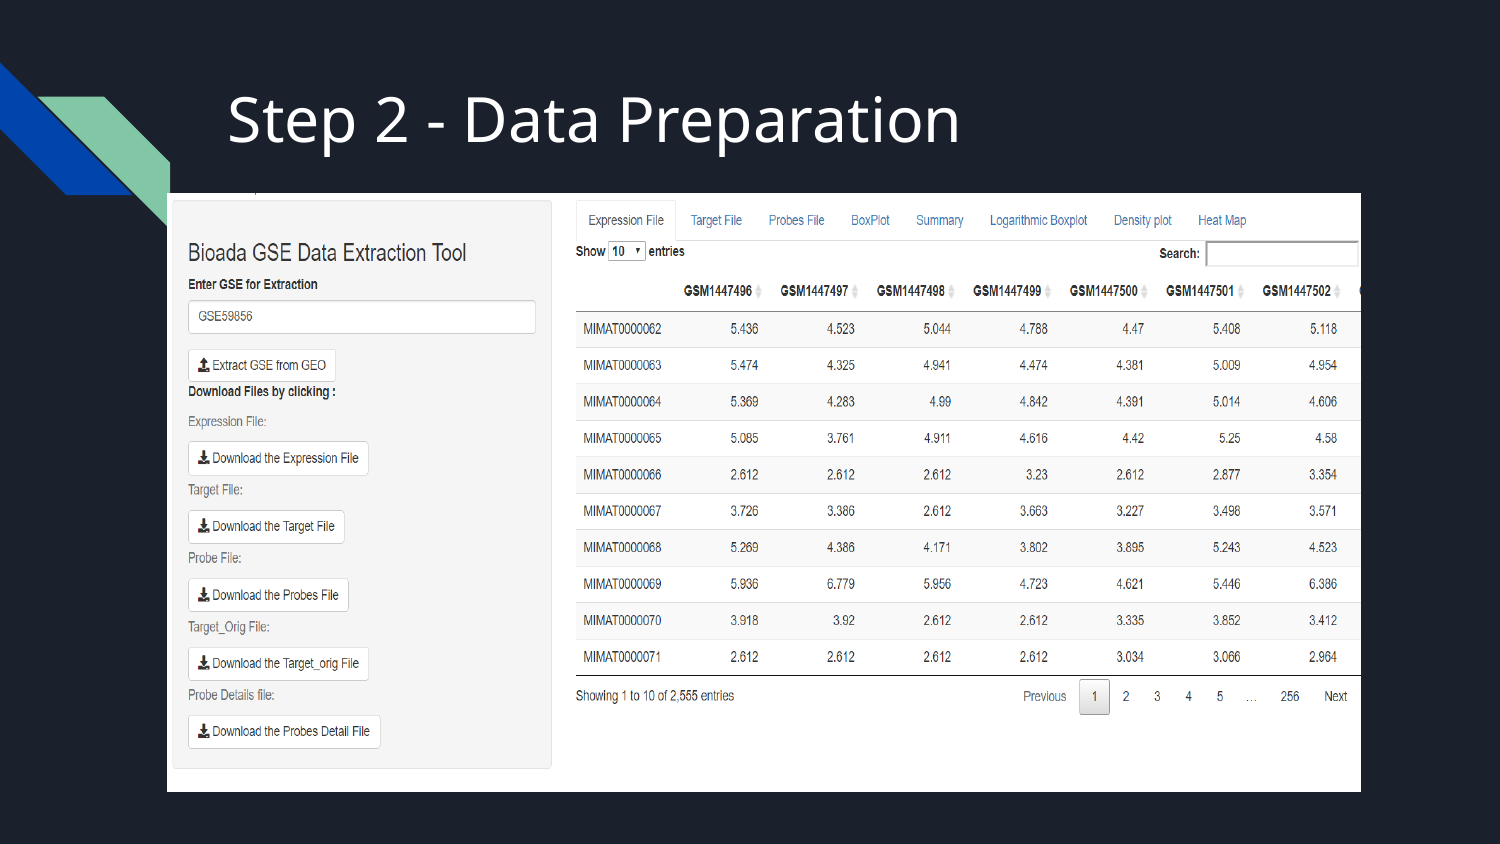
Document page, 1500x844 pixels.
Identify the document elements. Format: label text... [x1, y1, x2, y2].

title Step 2 - Data Preparation [212, 64, 1368, 215]
picture [167, 192, 1361, 793]
